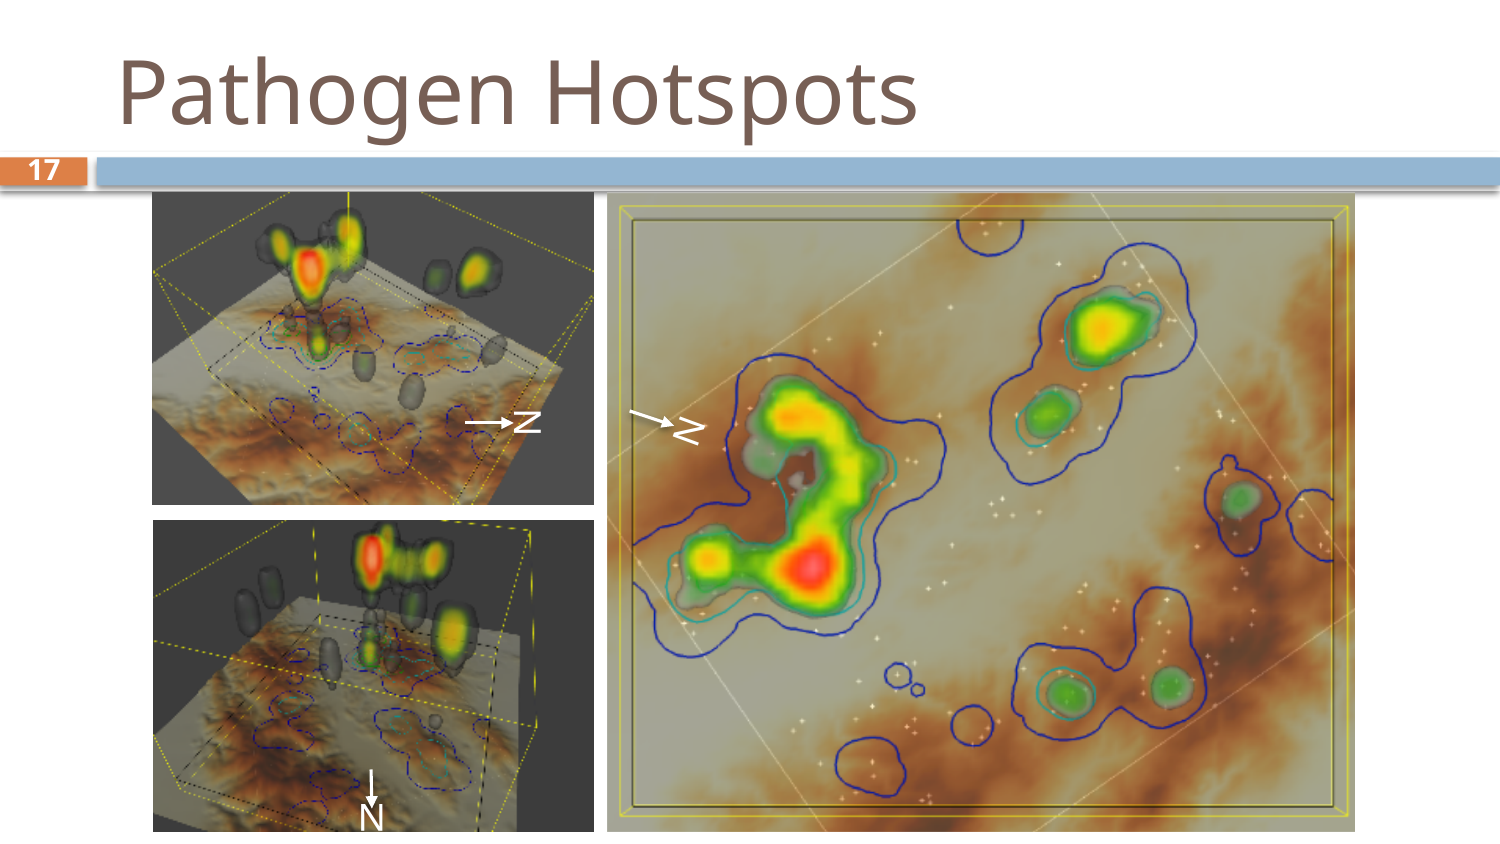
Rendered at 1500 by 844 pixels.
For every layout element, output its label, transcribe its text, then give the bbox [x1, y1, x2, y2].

picture [153, 520, 594, 832]
title Pathogen Hotspots [100, 28, 1438, 150]
picture [608, 137, 1355, 844]
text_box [629, 410, 675, 427]
slide_number 17 [0, 156, 88, 187]
picture [152, 192, 594, 505]
